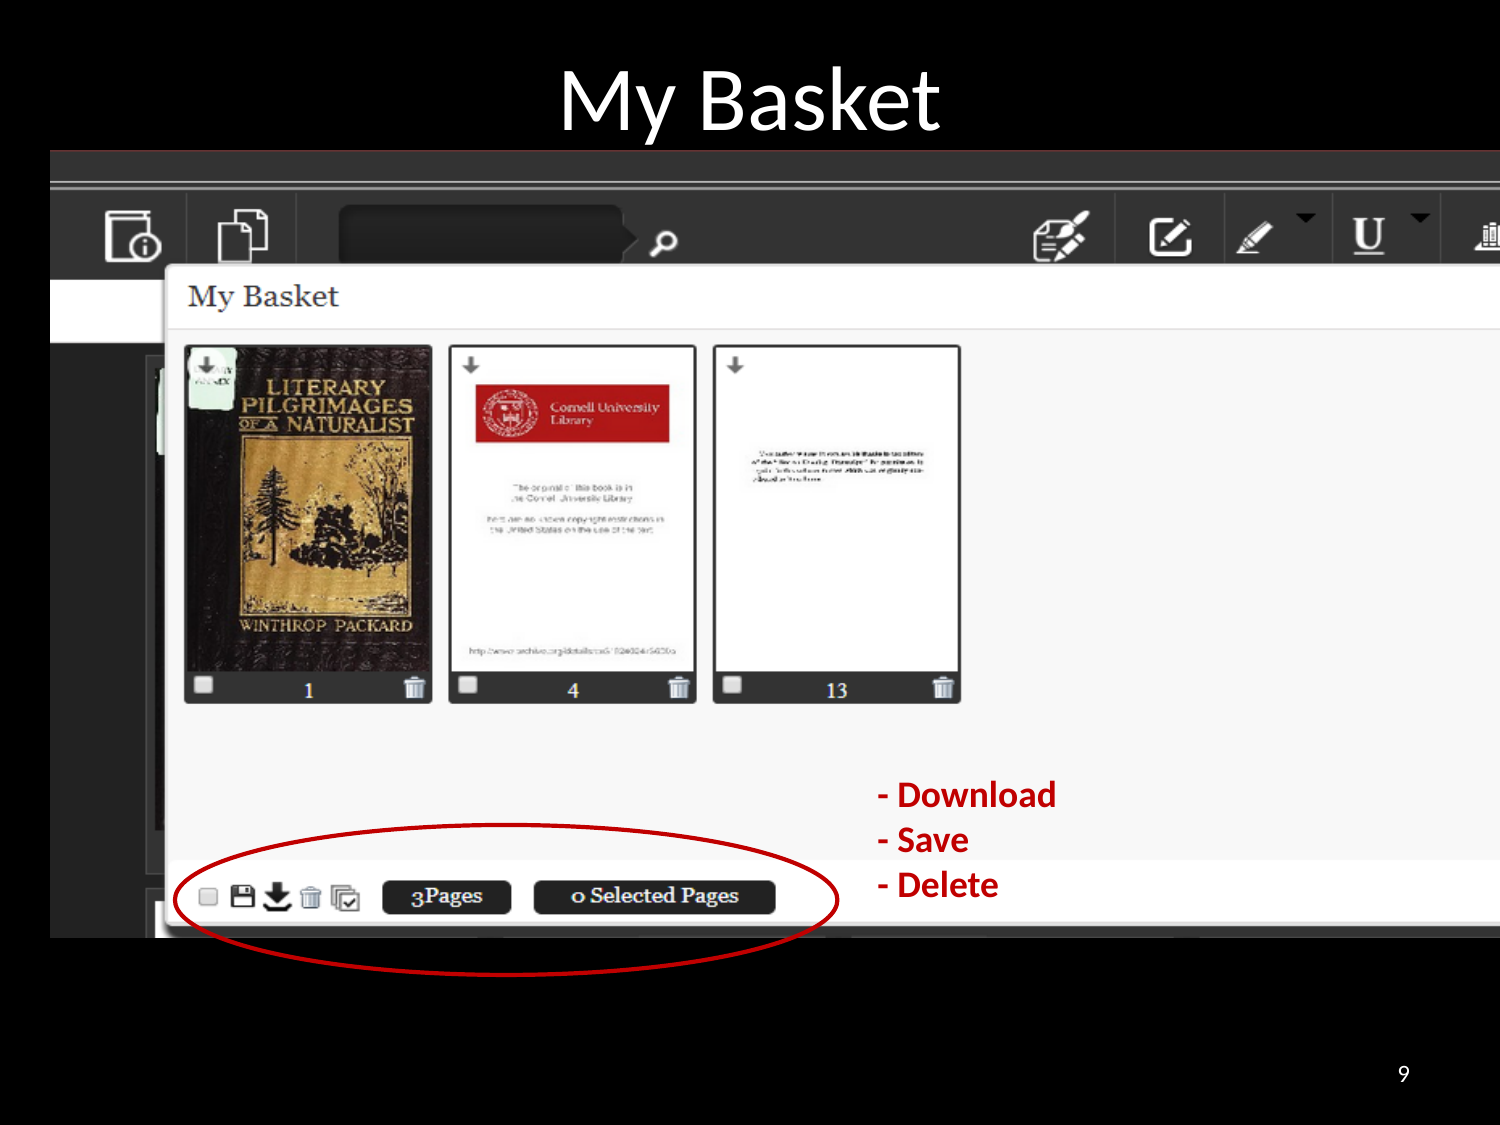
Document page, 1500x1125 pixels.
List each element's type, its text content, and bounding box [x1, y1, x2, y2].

picture [49, 149, 1500, 938]
slide_number 9 [1074, 1042, 1425, 1103]
text_box [247, 949, 765, 978]
title My Basket [75, 0, 1425, 149]
